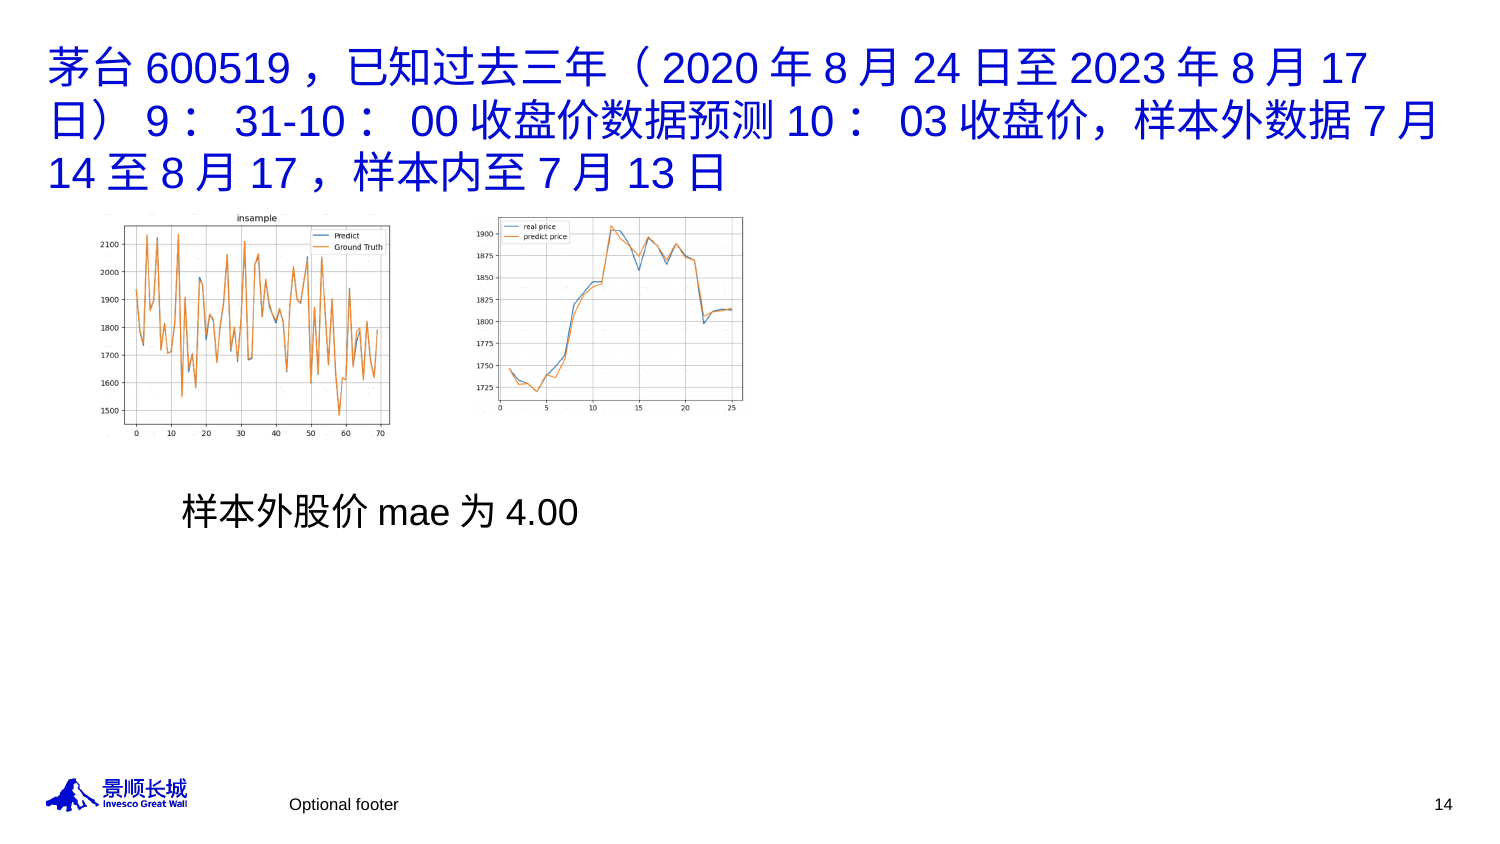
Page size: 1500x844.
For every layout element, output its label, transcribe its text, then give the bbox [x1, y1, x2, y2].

picture [95, 213, 394, 440]
footer Optional footer [289, 792, 1258, 815]
slide_number 14 [1394, 792, 1453, 815]
text_box 样本外股价mae为4.00 [181, 487, 1020, 533]
picture [46, 778, 187, 812]
picture [472, 213, 751, 419]
title 茅台600519，已知过去三年（2020年8月24日至2023年8月17日）9：31-10：00收盘价数据预测10：03收盘价，样本外数据7月14至8月17，样本内至7月13日 [47, 39, 1454, 148]
